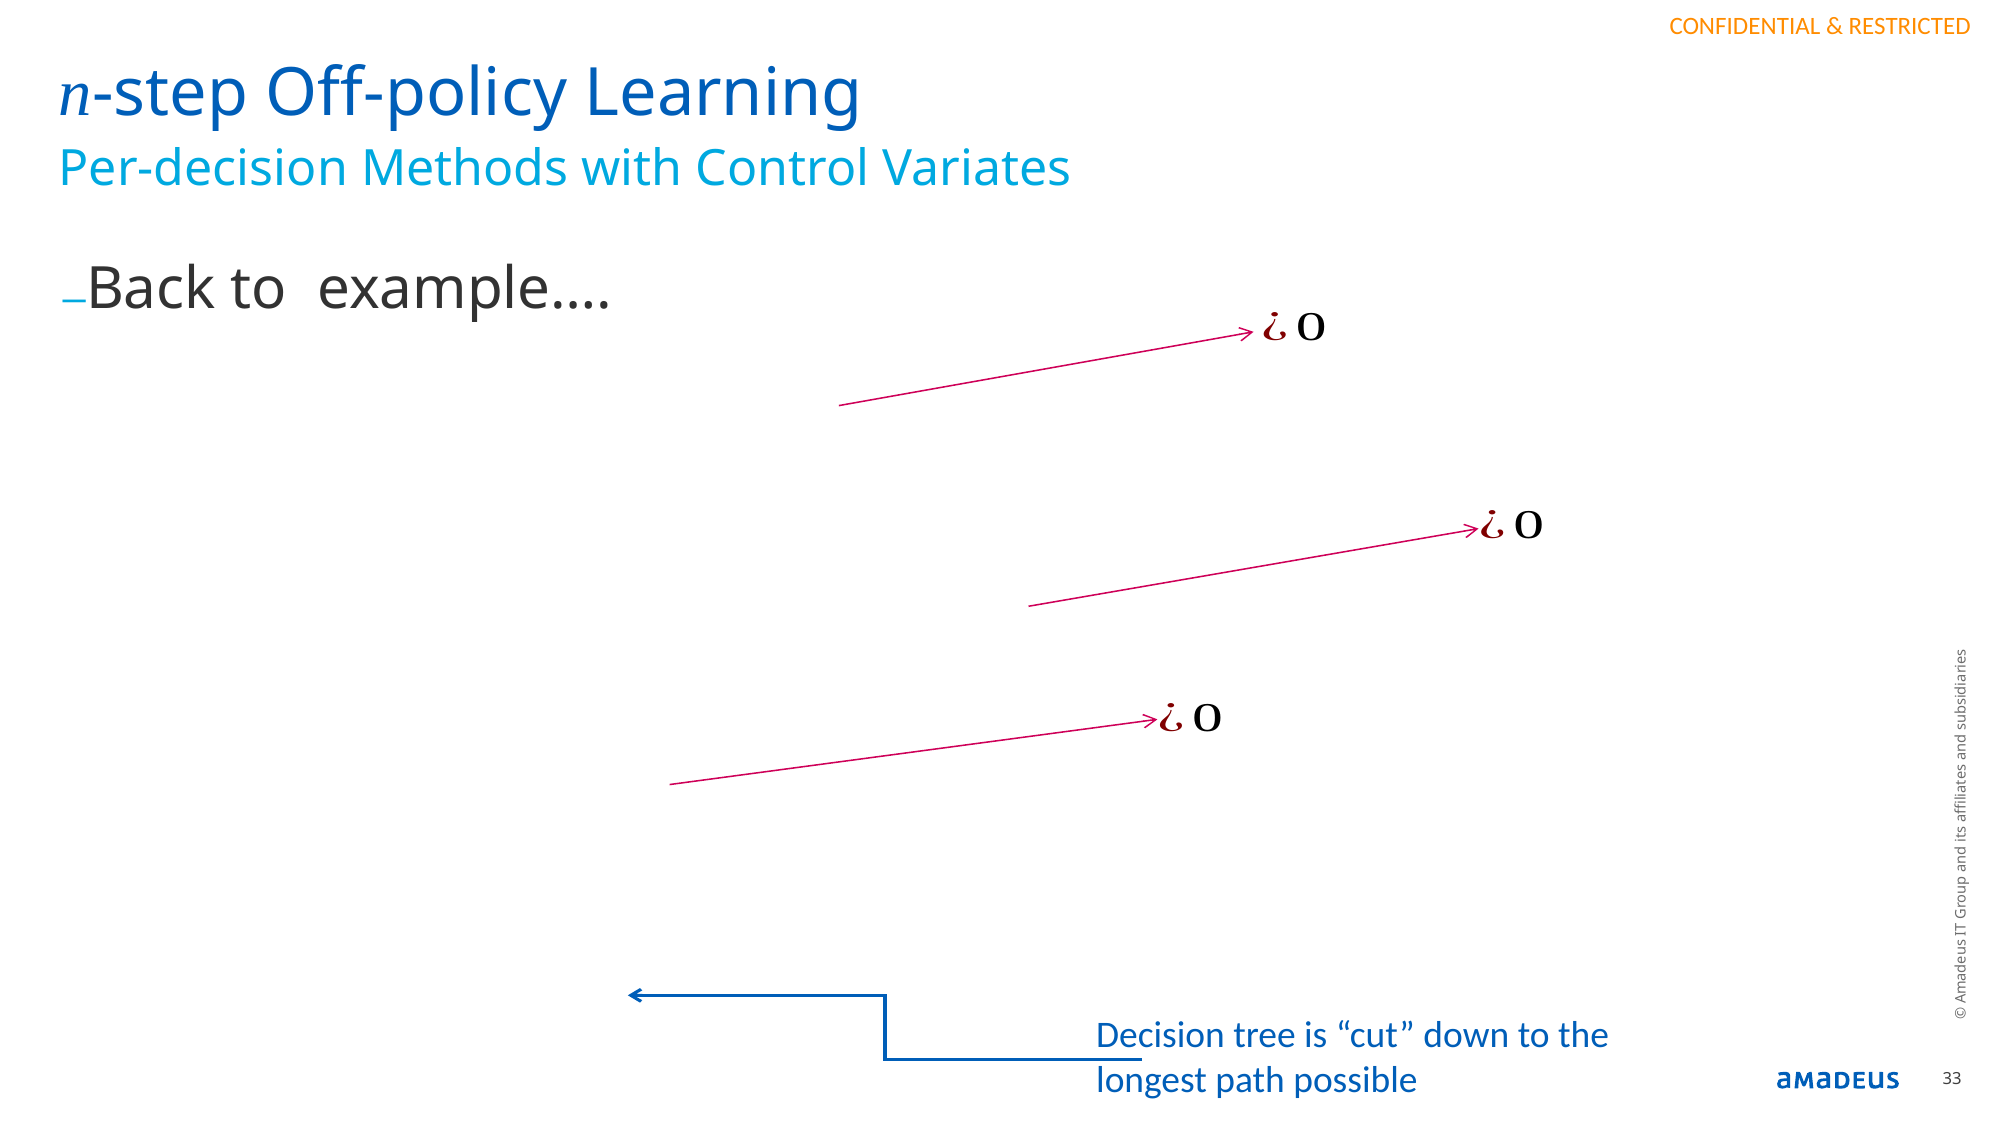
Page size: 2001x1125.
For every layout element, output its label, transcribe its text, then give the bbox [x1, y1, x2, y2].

text_box Decision tree is “cut” down to the longest path possible [1081, 1002, 1638, 1108]
footer © Amadeus IT Group and its affiliates and subsidiaries [1941, 528, 1979, 1035]
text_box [669, 719, 1158, 785]
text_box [627, 995, 1143, 1060]
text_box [1028, 528, 1479, 607]
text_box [838, 331, 1254, 406]
list Per-decision Methods with Control Variates [43, 127, 1886, 205]
title n-step Off-policy Learning [43, 48, 1890, 128]
slide_number 33 [1931, 1069, 1973, 1090]
